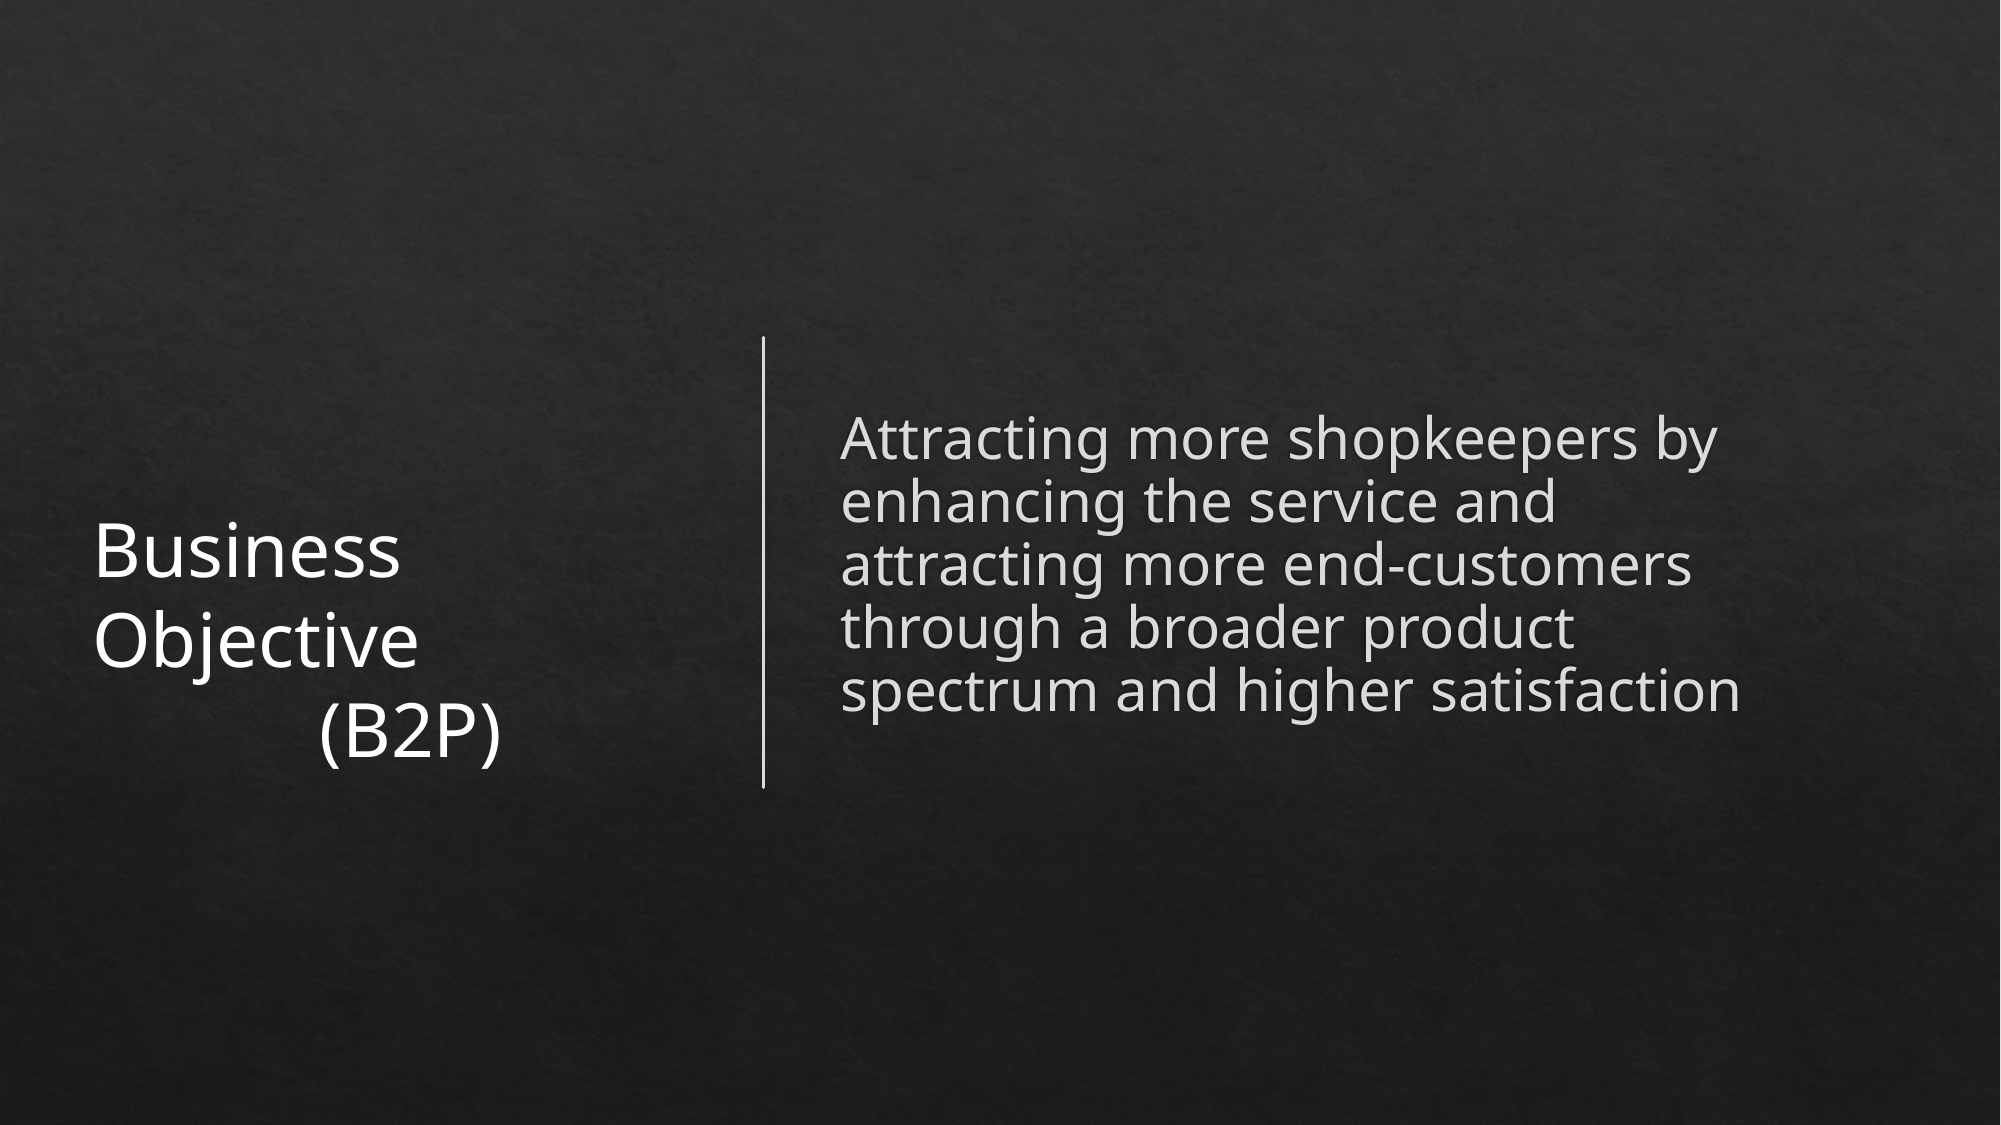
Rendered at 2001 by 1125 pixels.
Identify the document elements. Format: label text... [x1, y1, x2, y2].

text_box [0, 0, 2000, 1125]
title Attracting more shopkeepers by enhancing the service and attracting more end-customers through a broader product spectrum and higher satisfaction [825, 314, 1821, 827]
text_box Business Objective (B2P) [77, 495, 756, 781]
